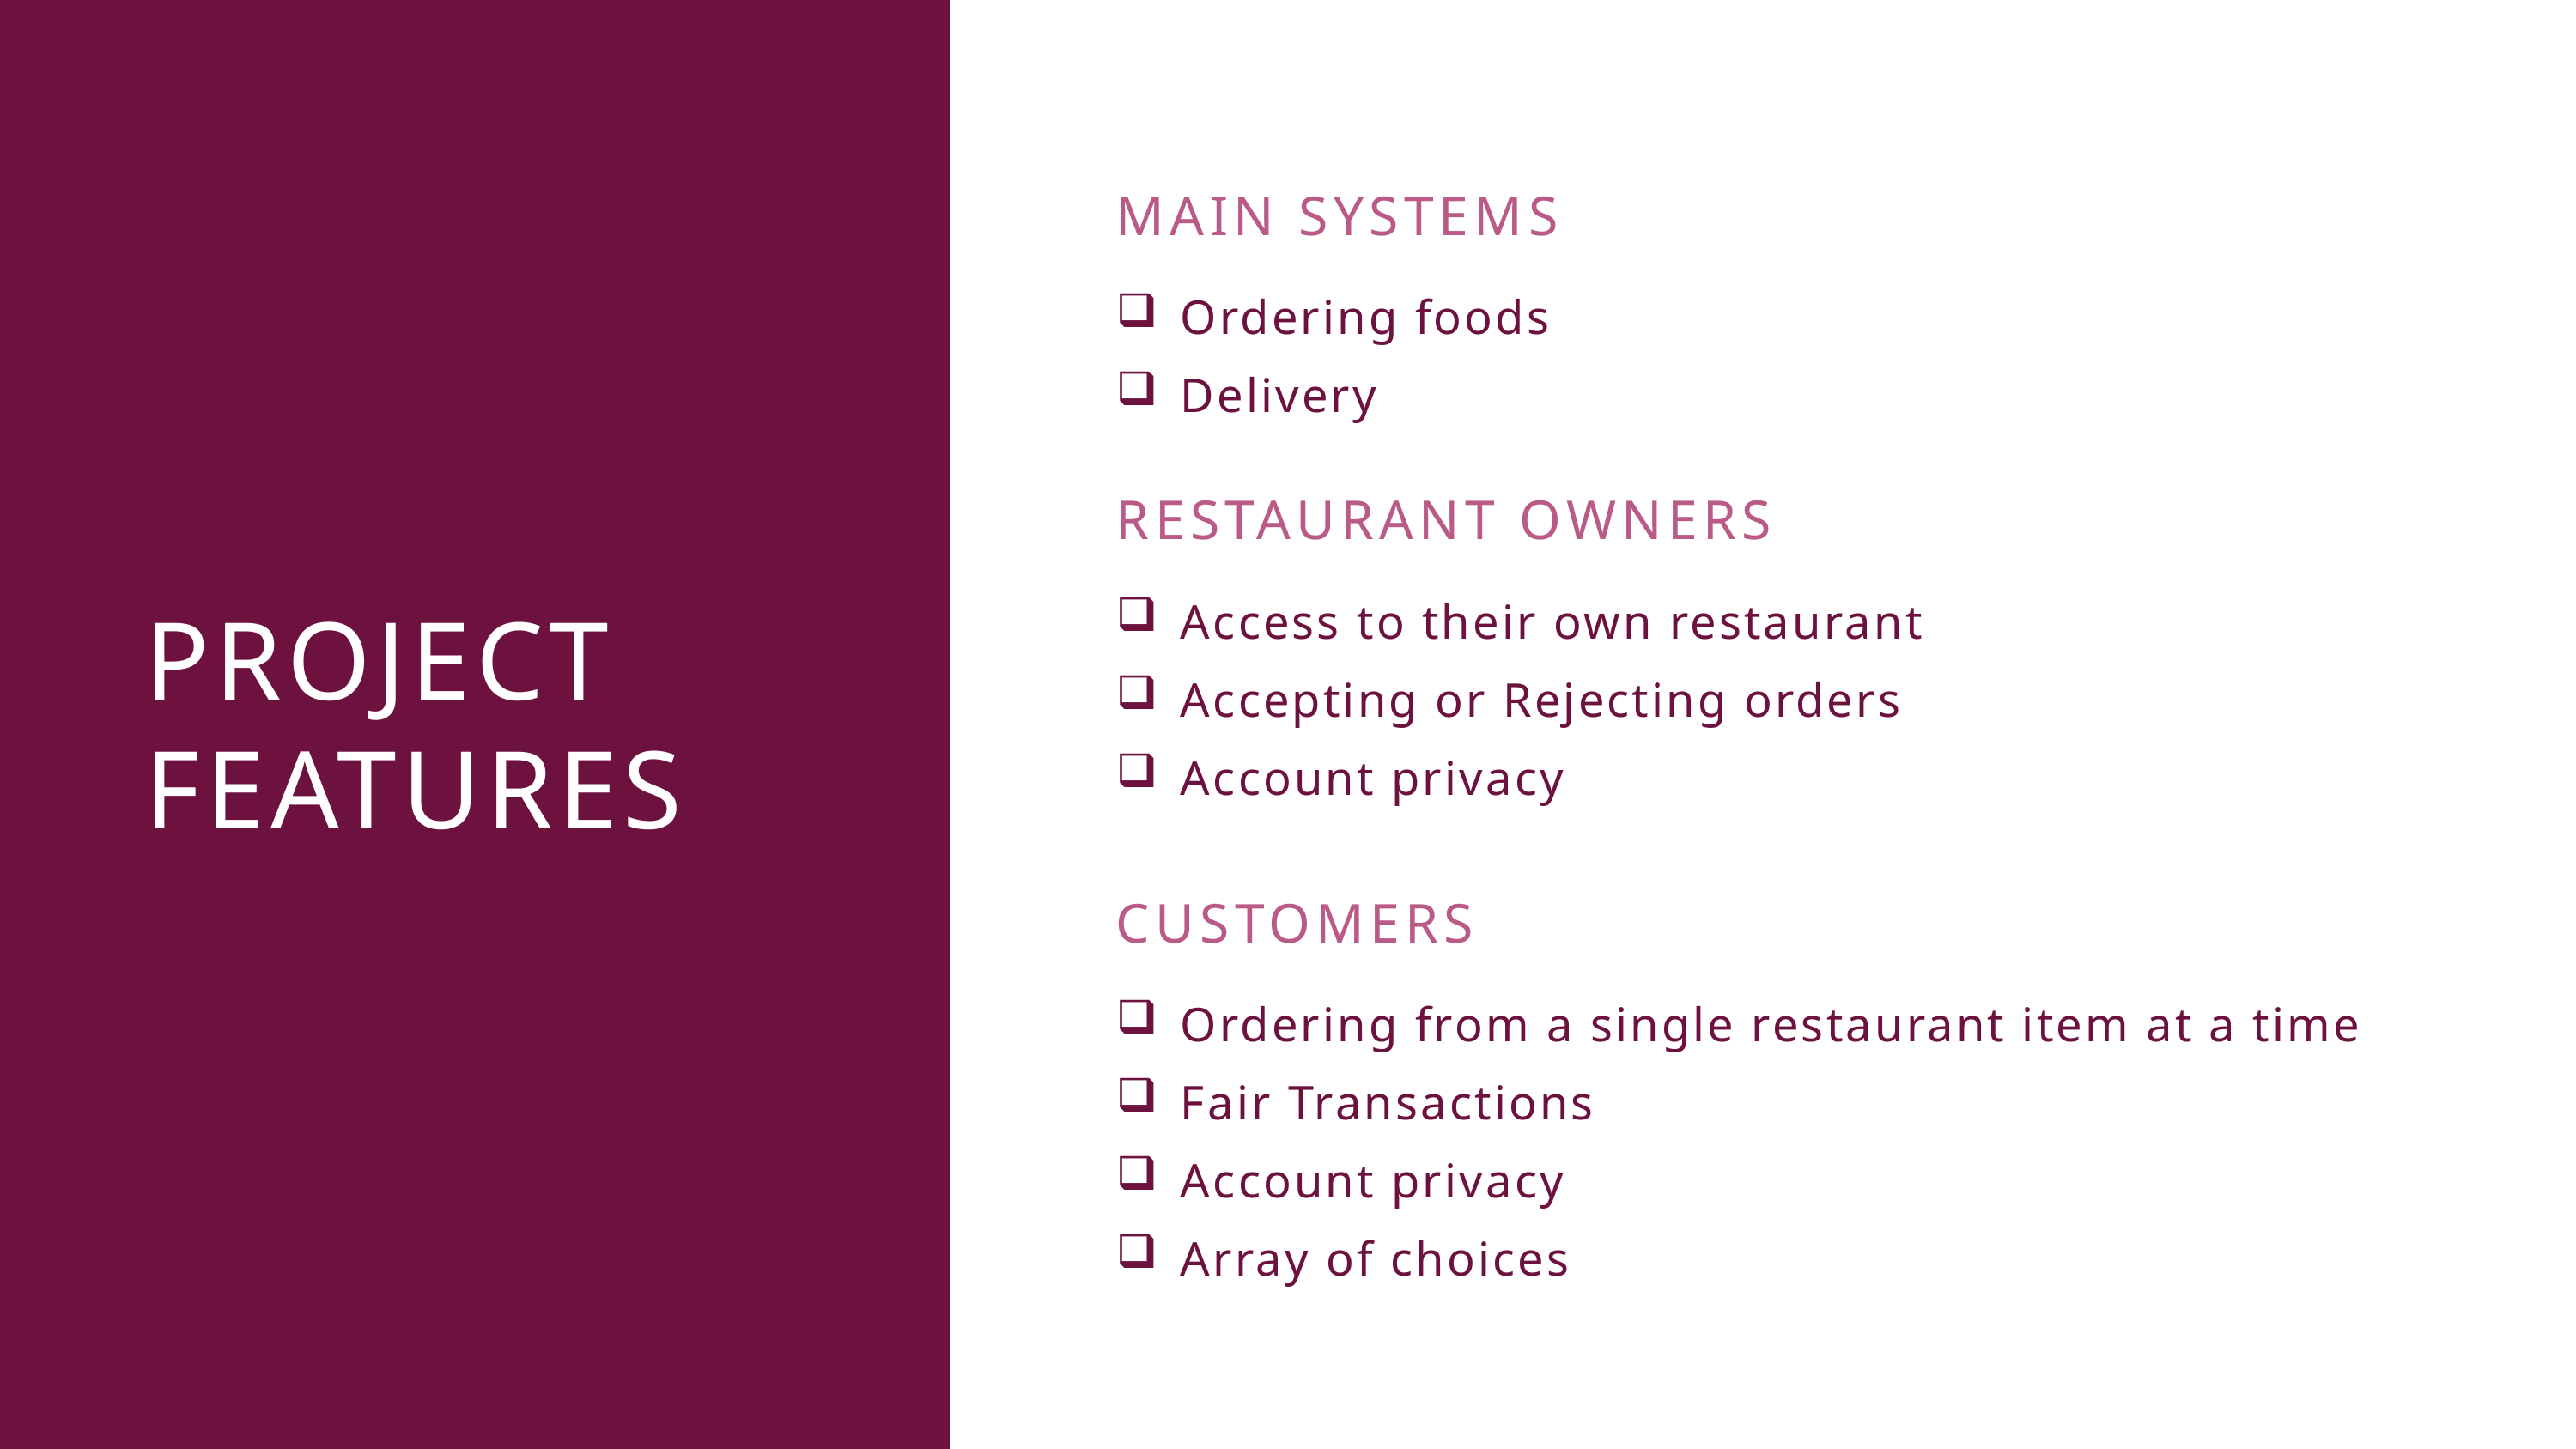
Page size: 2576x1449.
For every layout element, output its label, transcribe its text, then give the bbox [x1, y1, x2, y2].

text_box [0, 0, 950, 1449]
text_box PROJECT FEATURES [144, 592, 783, 979]
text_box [1115, 157, 2436, 1291]
